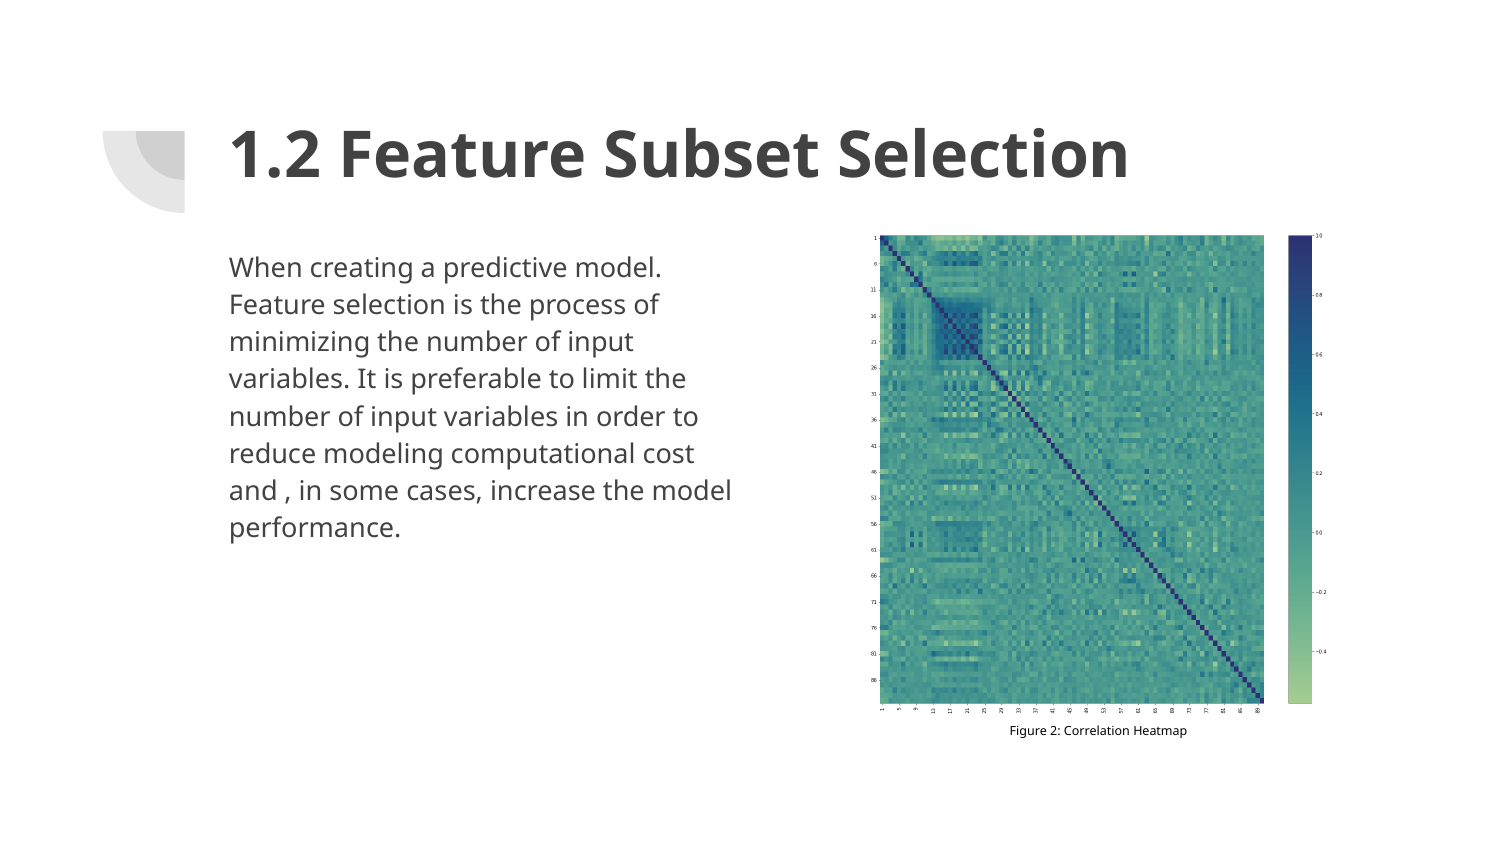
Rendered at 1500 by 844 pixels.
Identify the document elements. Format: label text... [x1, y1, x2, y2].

picture [867, 230, 1330, 716]
title 1.2 Feature Subset Selection [213, 98, 1368, 263]
text_box Figure 2: Correlation Heatmap [967, 724, 1230, 746]
list When creating a predictive model. Feature selection is the process of minimizing the number of input variables. It is preferable to limit the number of input variables in order to reduce modeling computational cost and , in some cases, increase the model performance. [213, 230, 758, 635]
